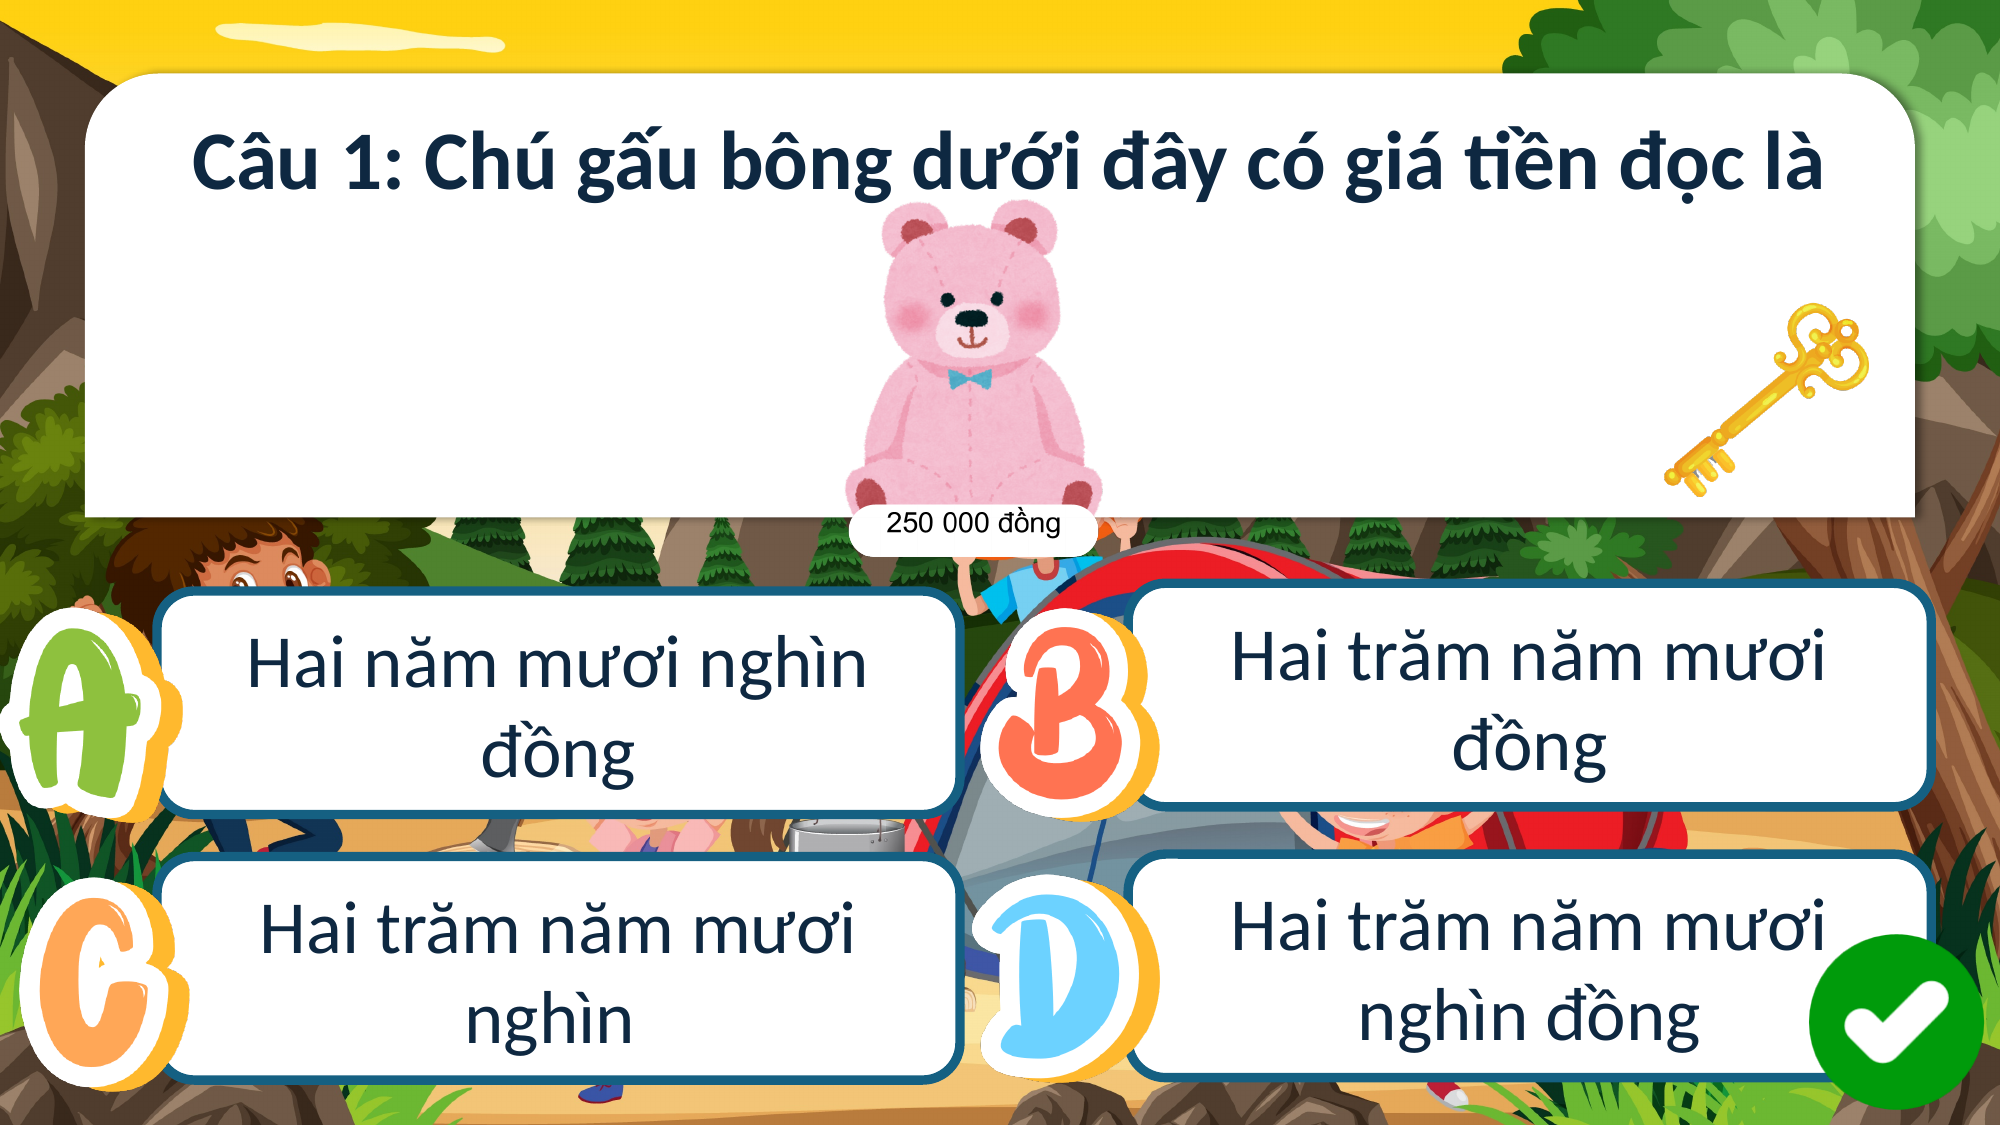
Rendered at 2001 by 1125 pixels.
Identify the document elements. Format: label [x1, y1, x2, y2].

text_box [968, 853, 1932, 1083]
text_box [18, 856, 961, 1093]
text_box [0, 590, 961, 823]
picture [0, 0, 2000, 1125]
text_box [978, 582, 1932, 823]
